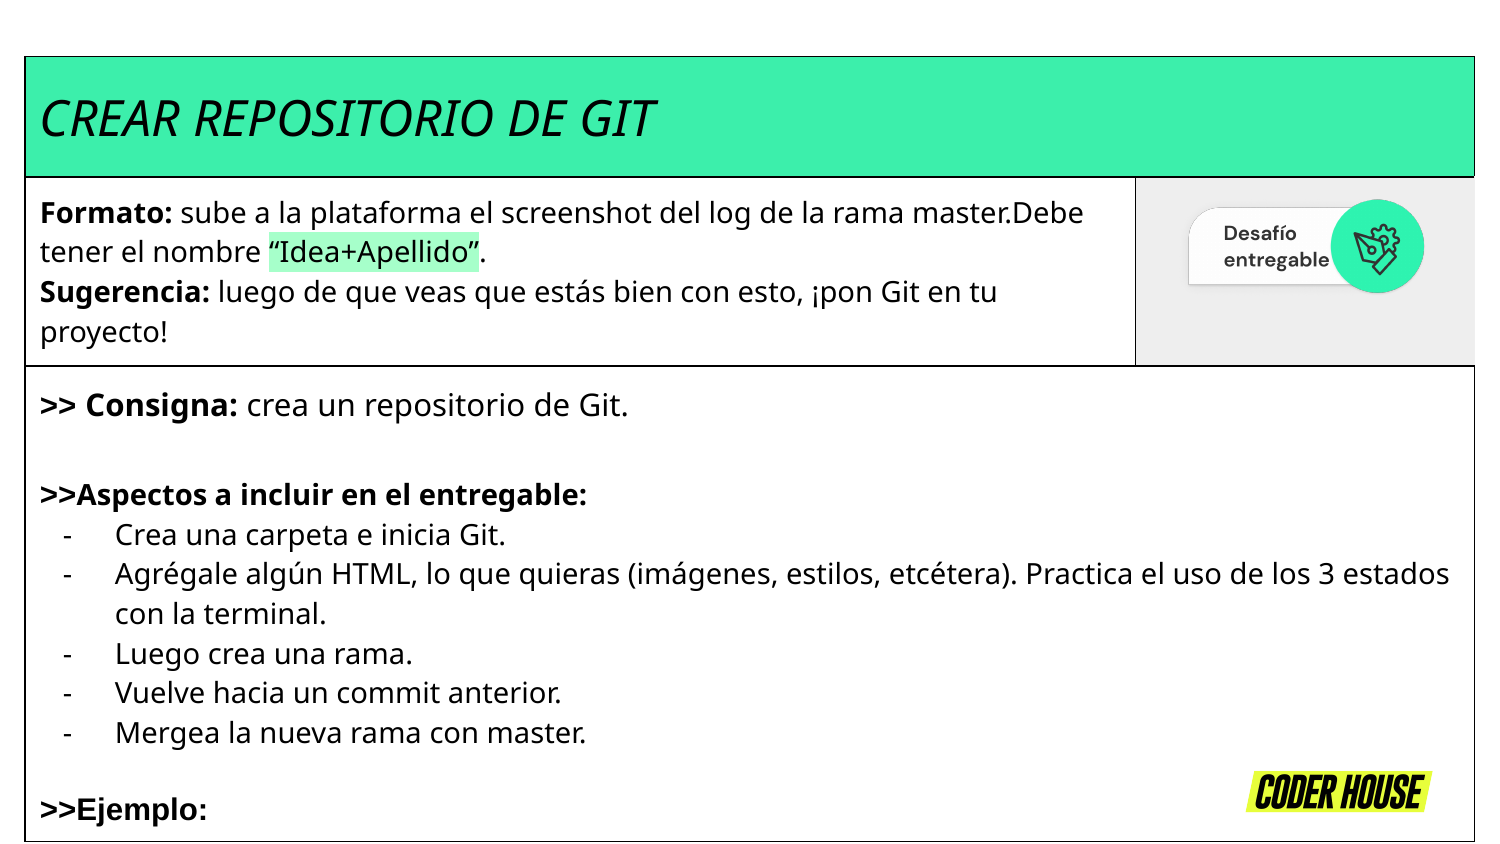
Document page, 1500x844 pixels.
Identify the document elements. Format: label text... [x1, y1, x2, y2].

picture [1241, 764, 1437, 819]
picture [1176, 193, 1445, 300]
table_header CREAR REPOSITORIO DE GIT [26, 57, 1474, 176]
table_cell >> Consigna: crea un repositorio de Git. >>Aspectos a incluir en el entregable: Crea una carpeta e inicia Git. Agrégale algún HTML, lo que quieras (imágenes, estilos, etcétera). Practica el uso de los 3 estados con la terminal. Luego crea una rama. Vuelve hacia un commit anterior. Mergea la nueva rama con master. >>Ejemplo: [26, 367, 1474, 841]
table_cell [1136, 178, 1474, 365]
table_cell Formato: sube a la plataforma el screenshot del log de la rama master.Debe tener el nombre “Idea+Apellido”. Sugerencia: luego de que veas que estás bien con esto, ¡pon Git en tu proyecto! [26, 178, 1135, 365]
